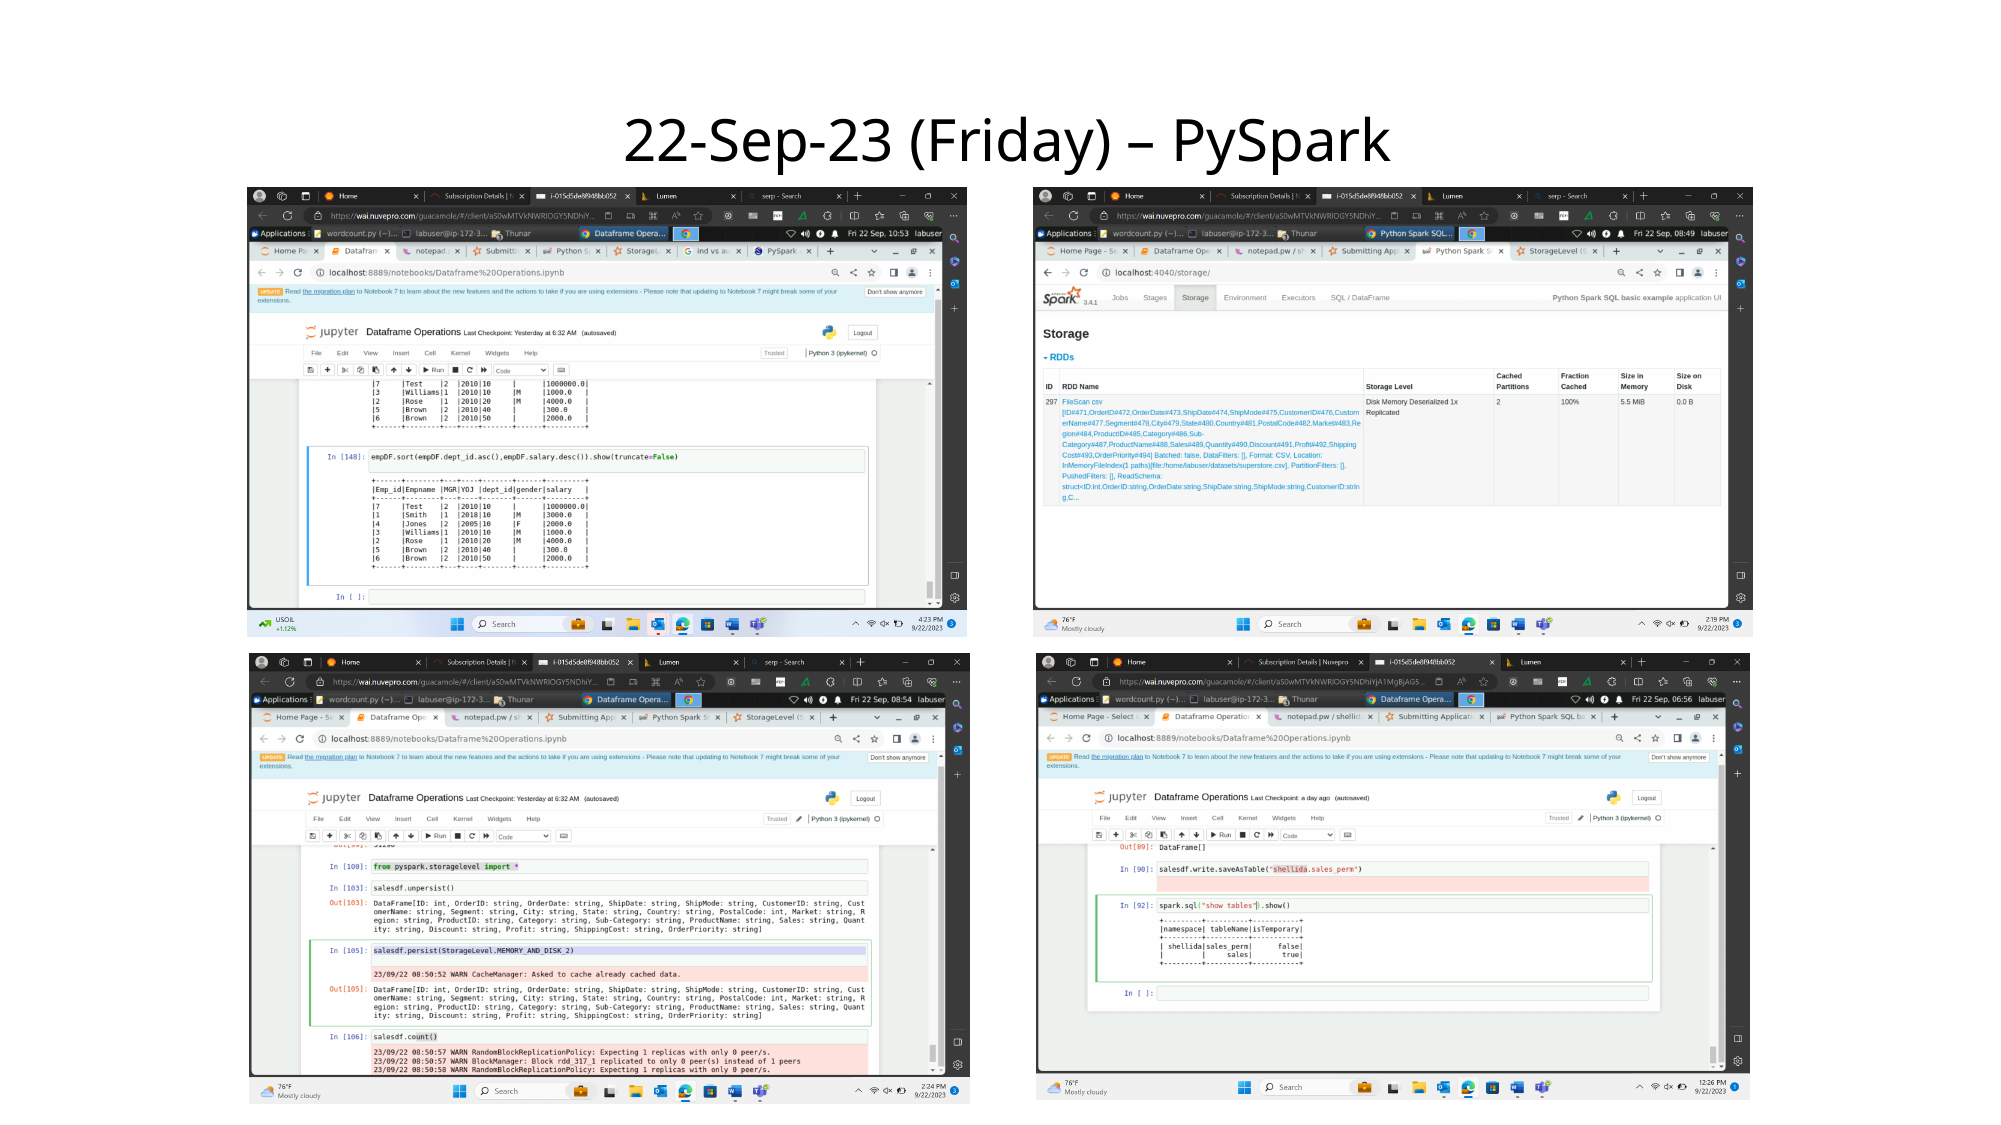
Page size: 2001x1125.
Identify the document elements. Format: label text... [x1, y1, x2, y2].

picture [247, 187, 967, 637]
title 22-Sep-23 (Friday) – PySpark [249, 65, 1750, 182]
picture [249, 653, 970, 1104]
picture [1033, 187, 1753, 637]
picture [1036, 653, 1750, 1100]
